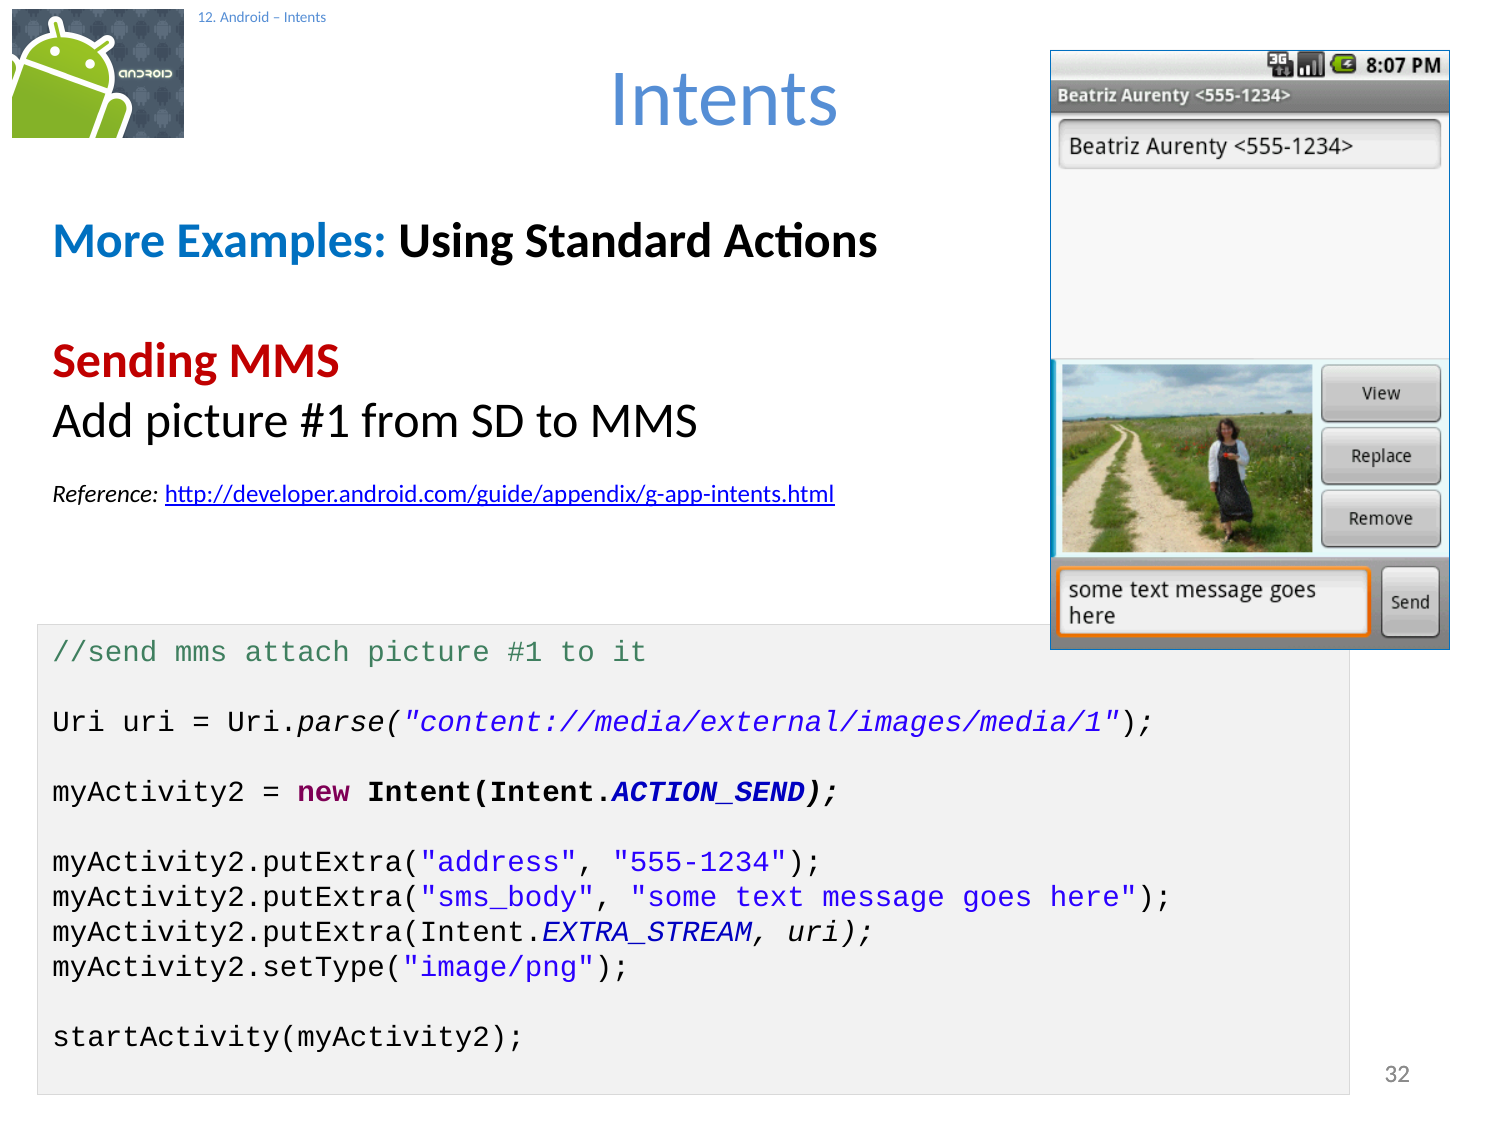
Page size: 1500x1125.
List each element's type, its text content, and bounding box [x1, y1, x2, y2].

text_box 32 [1074, 1042, 1425, 1103]
picture [12, 9, 184, 138]
text_box More Examples: Using Standard Actions Sending MMS Add picture #1 from SD to MMS Reference: http://developer.android.com/guide/appendix/g-app-intents.html [37, 199, 1044, 515]
picture [1049, 49, 1451, 651]
text_box //send mms attach picture #1 to it Uri uri = Uri.parse("content://media/external/images/media/1"); myActivity2 = new Intent(Intent.ACTION_SEND); myActivity2.putExtra("address", "555-1234"); myActivity2.putExtra("sms_body", "some text message goes here"); myActivity2.putExtra(Intent.EXTRA_STREAM, uri); myActivity2.setType("image/png"); startActivity(myActivity2); [37, 624, 1350, 1095]
text_box 12. Android – Intents Intents [49, 7, 1400, 150]
